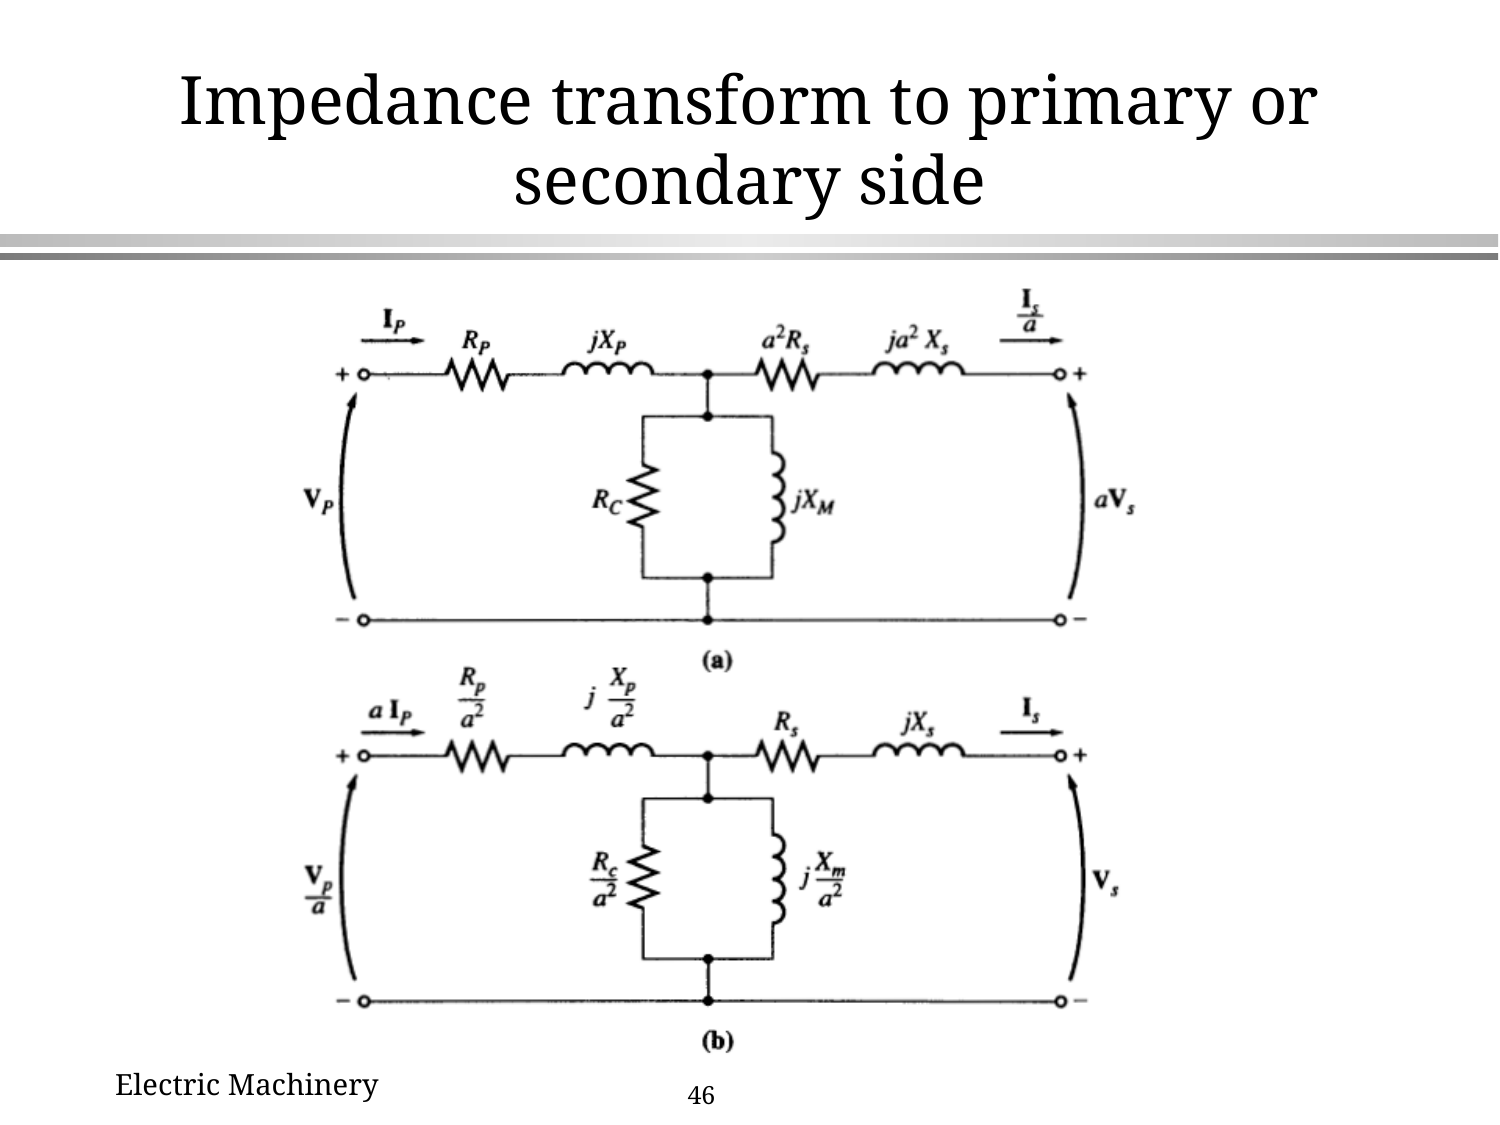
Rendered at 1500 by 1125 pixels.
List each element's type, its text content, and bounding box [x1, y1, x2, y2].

footer Electric Machinery [100, 1058, 576, 1090]
title Impedance transform to primary or secondary side [112, 37, 1388, 225]
picture [300, 278, 1142, 1064]
